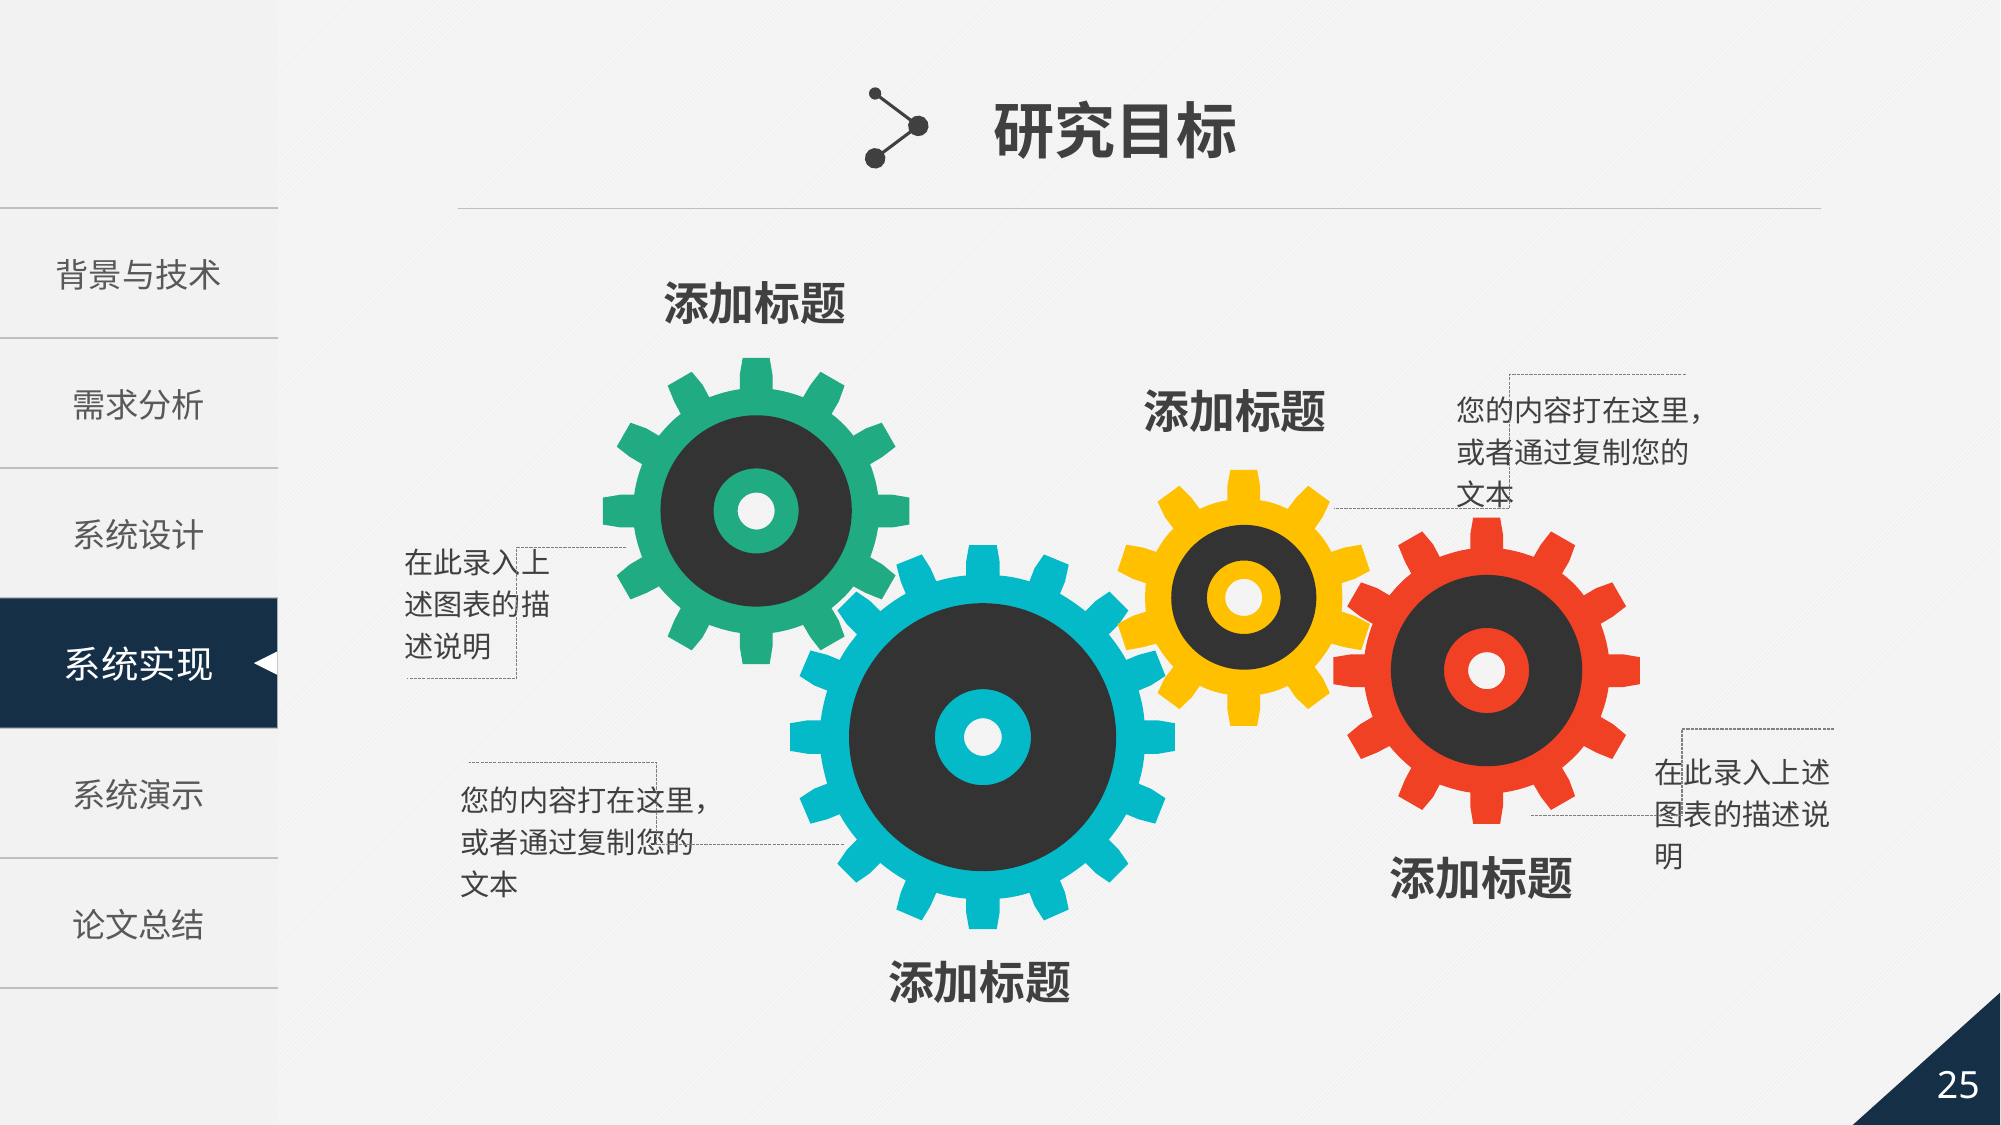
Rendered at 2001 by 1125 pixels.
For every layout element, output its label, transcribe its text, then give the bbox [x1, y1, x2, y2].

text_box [1333, 517, 1640, 824]
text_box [469, 762, 844, 845]
text_box 您的内容打在这里，或者通过复制您的文本 [1441, 377, 1729, 519]
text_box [1333, 374, 1686, 509]
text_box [407, 547, 627, 679]
text_box 在此录入上述图表的描述说明 [389, 529, 569, 671]
text_box 添加标题 [1350, 842, 1613, 912]
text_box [875, 93, 919, 159]
text_box 添加标题 [623, 267, 886, 338]
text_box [1117, 469, 1370, 726]
text_box 在此录入上述图表的描述说明 [1639, 740, 1874, 881]
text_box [790, 544, 1175, 930]
text_box 添加标题 [1104, 375, 1333, 446]
text_box 您的内容打在这里，或者通过复制您的文本 [445, 768, 731, 909]
text_box 研究目标 [979, 84, 1254, 173]
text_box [1529, 728, 1835, 816]
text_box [602, 357, 910, 665]
text_box 添加标题 [848, 946, 1112, 1016]
